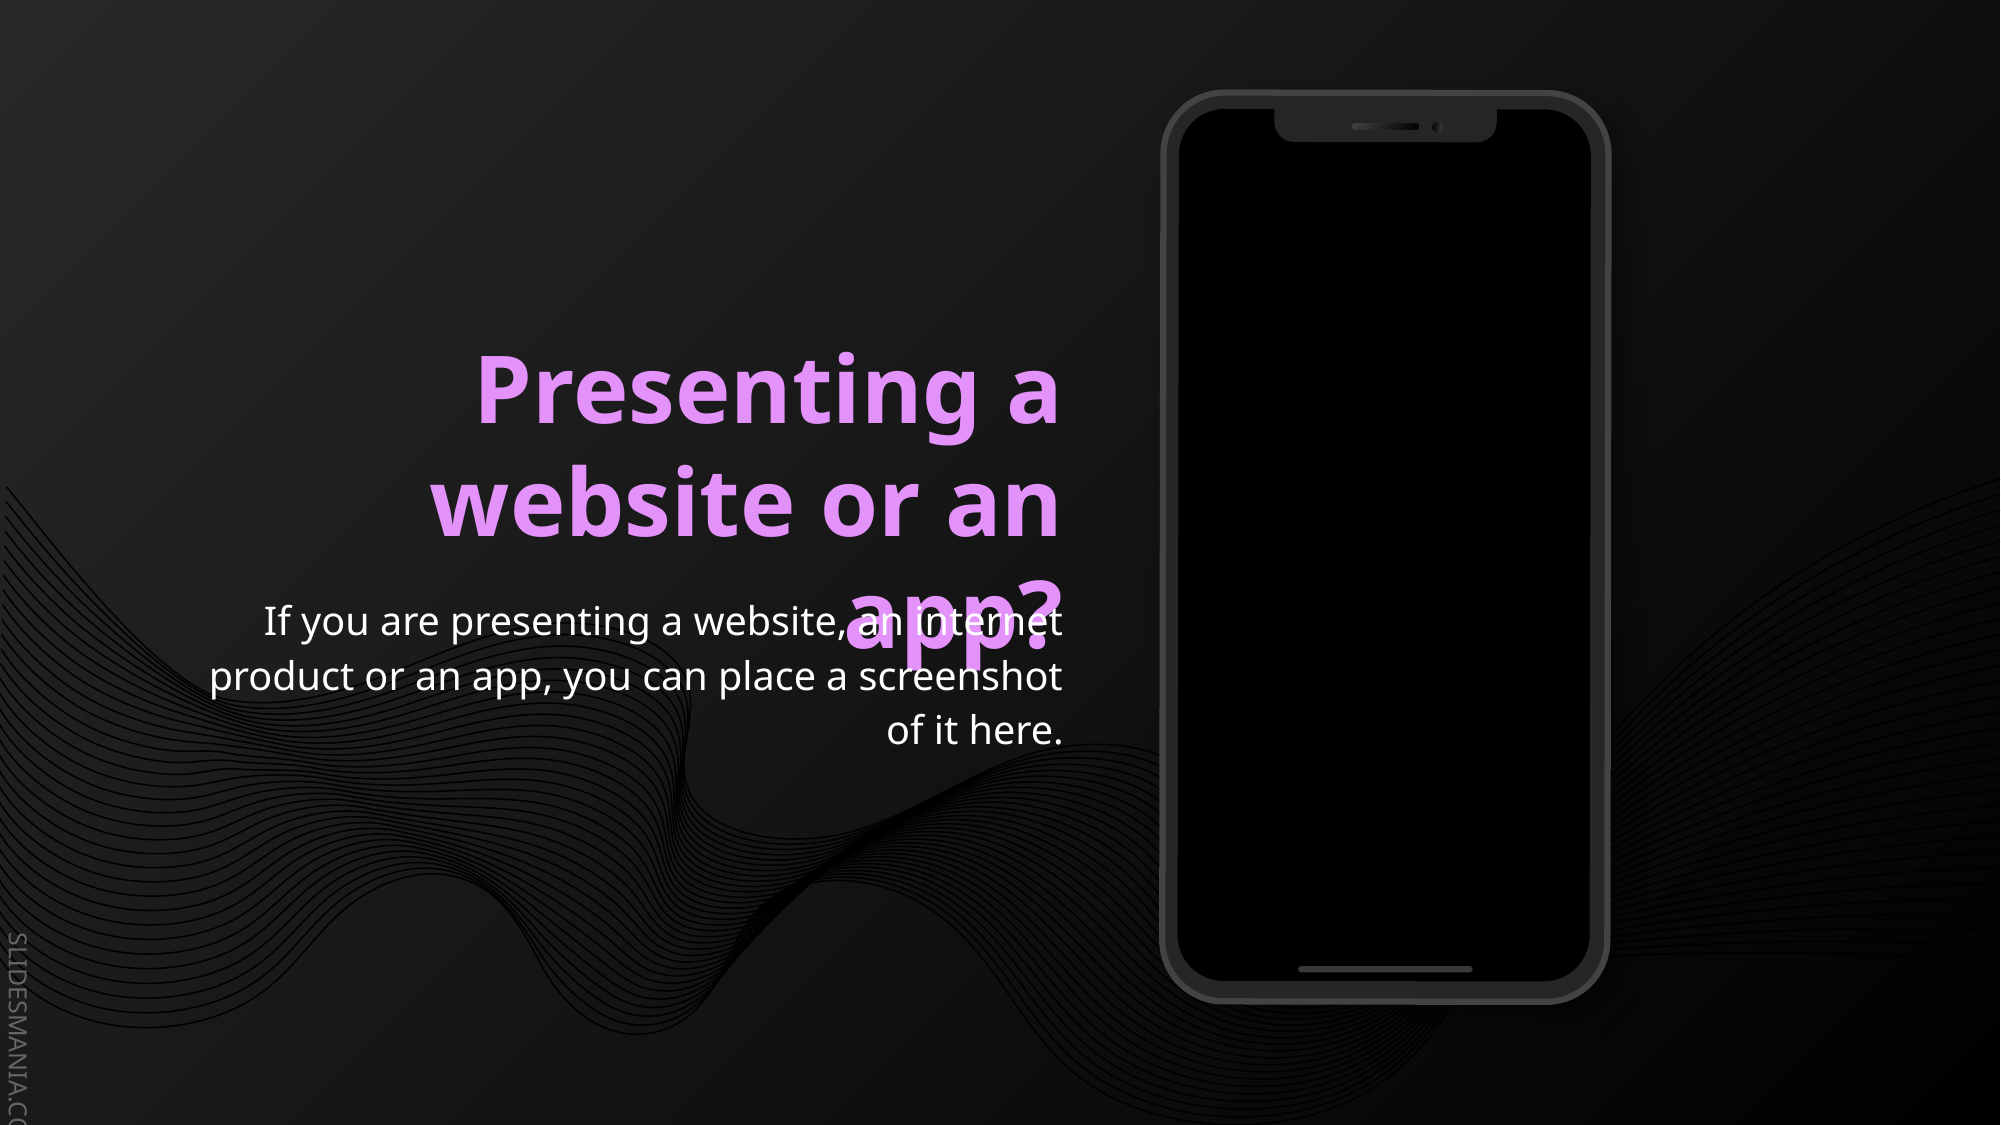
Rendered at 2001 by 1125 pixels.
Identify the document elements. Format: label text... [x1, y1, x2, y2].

title Presenting a website or an app? [168, 309, 1084, 436]
list If you are presenting a website, an internet product or an app, you can place a screenshot of it here. [168, 569, 1084, 895]
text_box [1161, 92, 1610, 1003]
